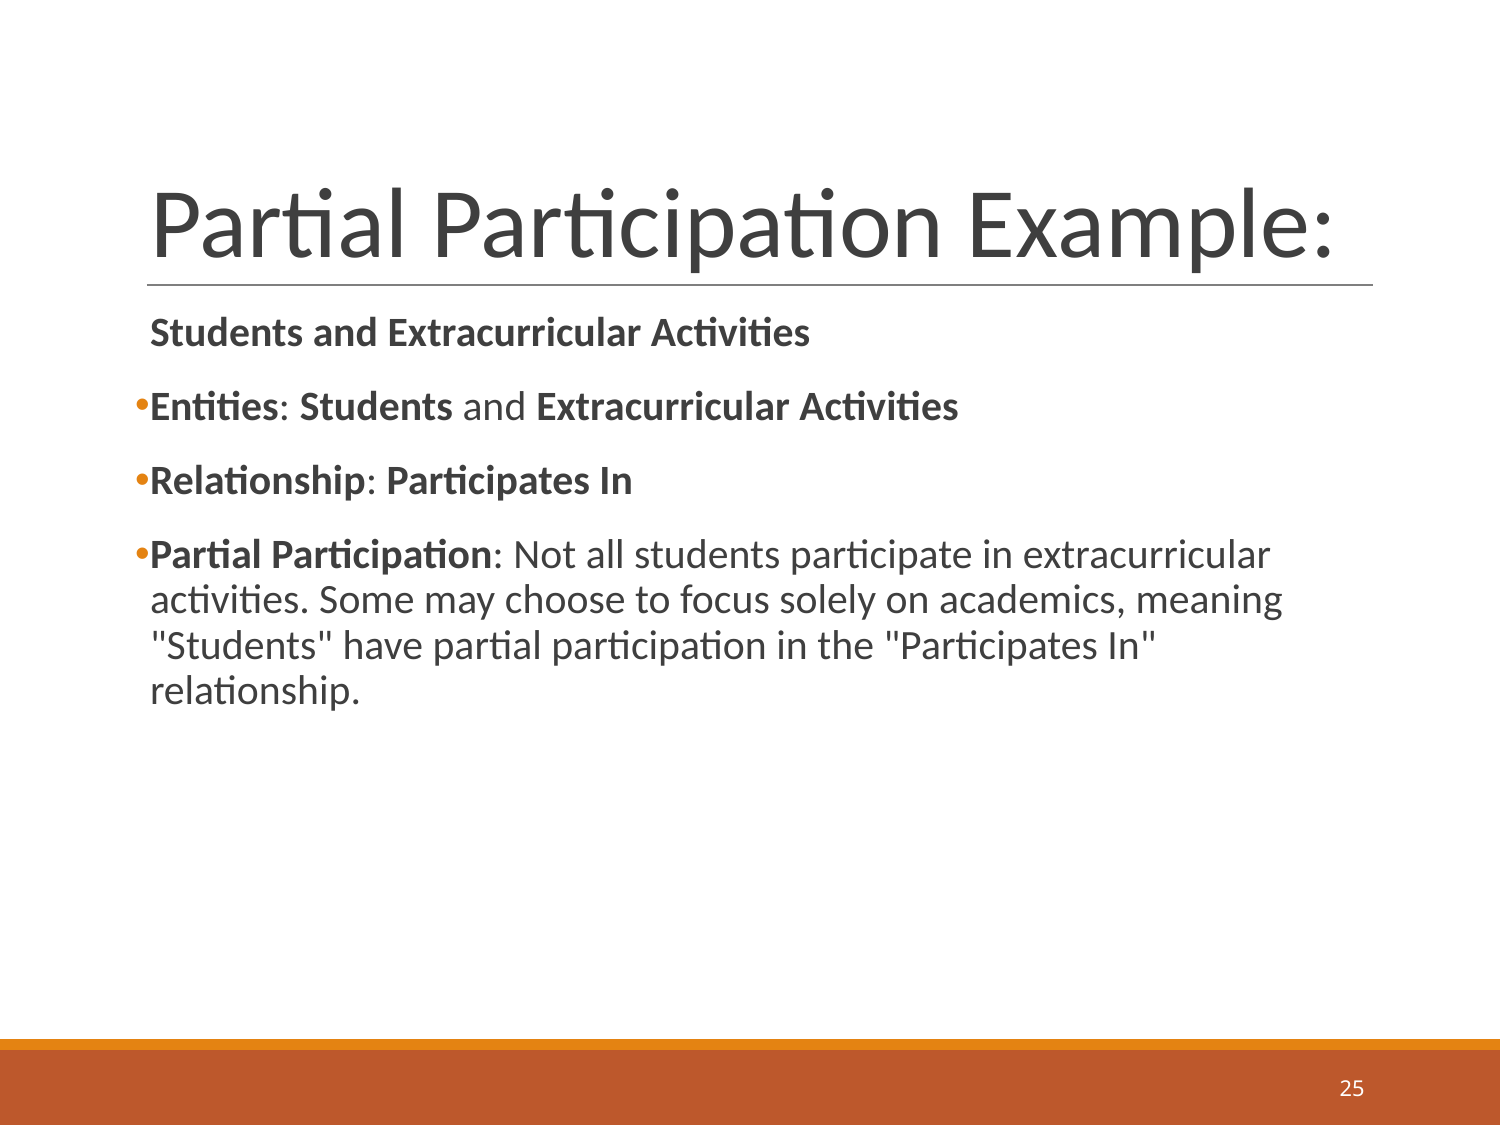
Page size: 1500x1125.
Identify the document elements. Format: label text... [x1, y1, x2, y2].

title Partial Participation Example: [135, 47, 1373, 285]
list Students and Extracurricular Activities Entities: Students and Extracurricular Activities Relationship: Participates In Partial Participation: Not all students participate in extracurricular activities. Some may choose to focus solely on academics, meaning "Students" have partial participation in the "Participates In" relationship. [135, 302, 1373, 963]
slide_number ‹#› [1218, 1059, 1380, 1120]
